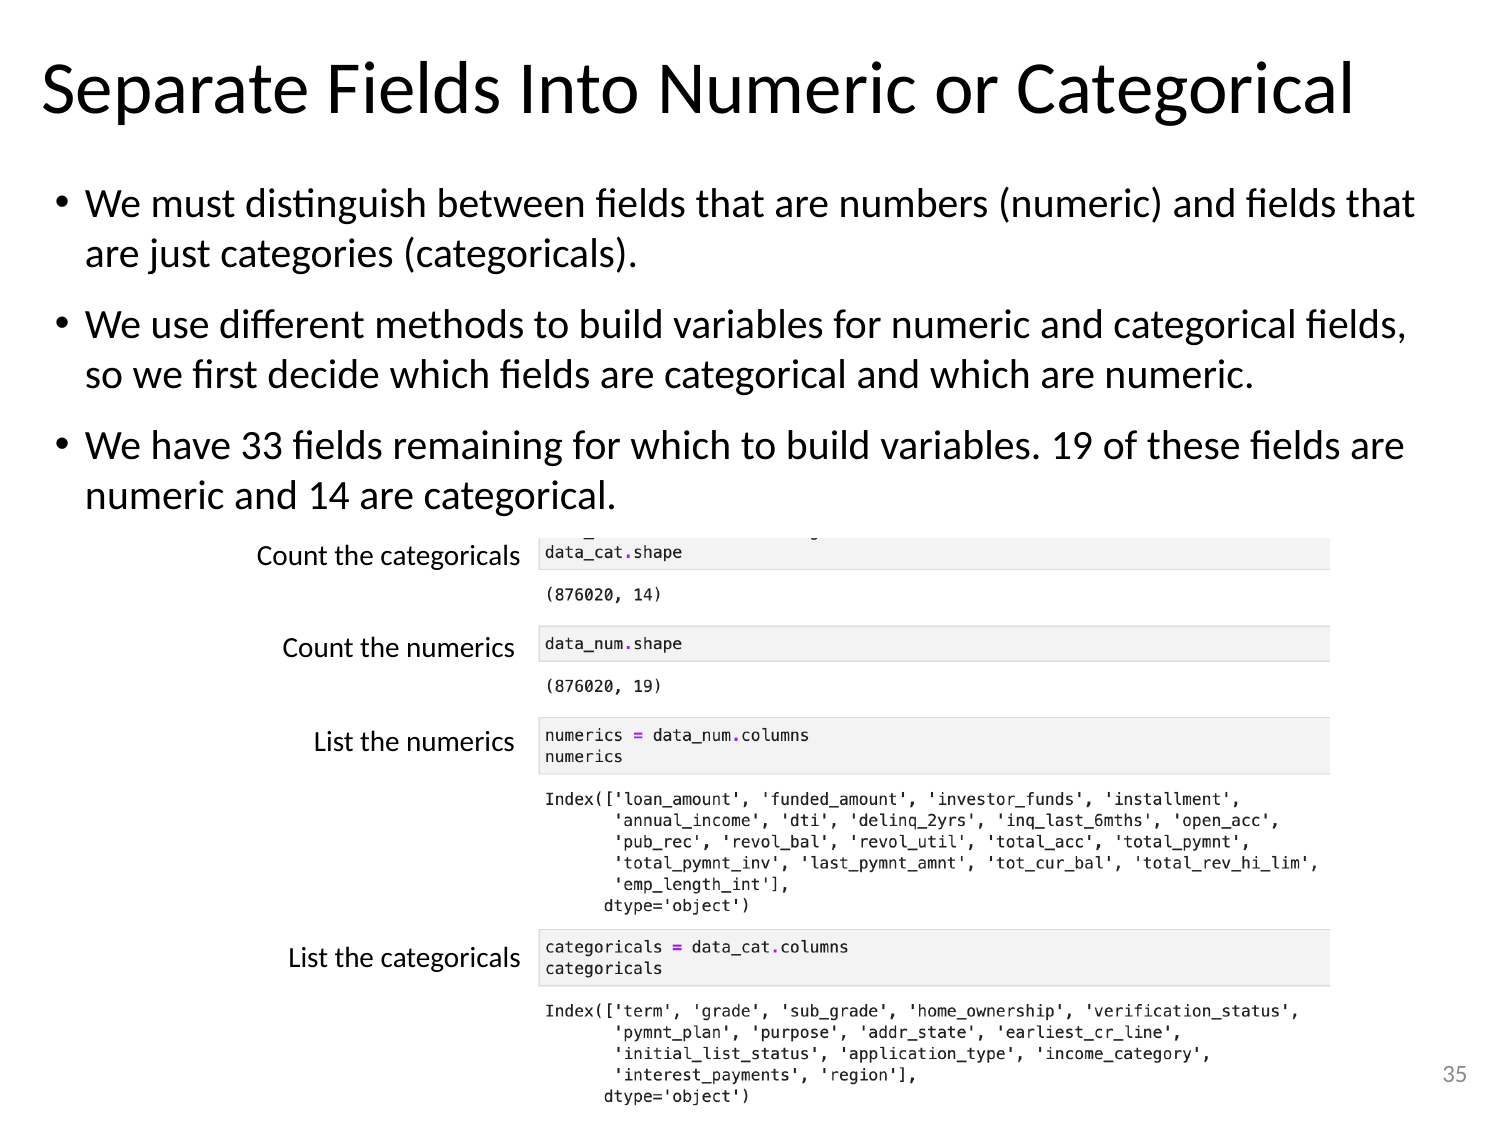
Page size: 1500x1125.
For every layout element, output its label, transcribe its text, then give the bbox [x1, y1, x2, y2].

text_box List the numerics [299, 714, 531, 765]
list We must distinguish between fields that are numbers (numeric) and fields that are just categories (categoricals). We use different methods to build variables for numeric and categorical fields, so we first decide which fields are categorical and which are numeric. We have 33 fields remaining for which to build variables. 19 of these fields are numeric and 14 are categorical. [40, 168, 1460, 1059]
slide_number 35 [1396, 1042, 1483, 1103]
text_box List the categoricals [273, 931, 531, 981]
text_box Count the numerics [267, 620, 531, 671]
picture [531, 538, 1330, 1121]
title Separate Fields Into Numeric or Categorical [26, 23, 1447, 157]
text_box Count the categoricals [242, 528, 536, 579]
